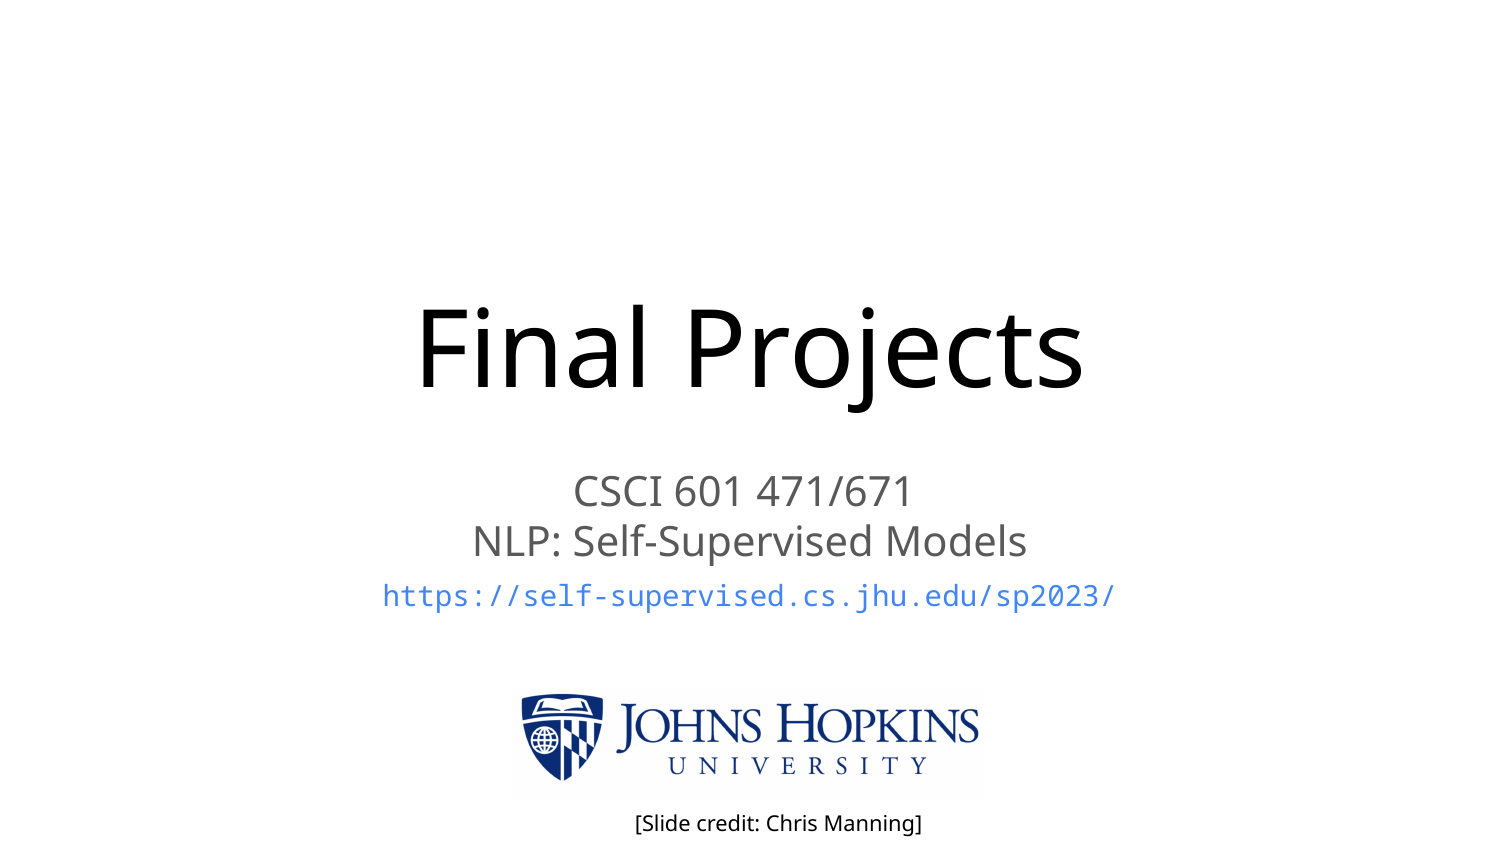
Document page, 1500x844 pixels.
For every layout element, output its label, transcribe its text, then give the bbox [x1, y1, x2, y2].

picture [511, 685, 989, 802]
title Final Projects [51, 87, 1449, 425]
subtitle CSCI 601 471/671 NLP: Self-Supervised Models [51, 450, 1449, 581]
text_box https://self-supervised.cs.jhu.edu/sp2023/ [186, 569, 1314, 620]
text_box [Slide credit: Chris Manning] [272, 802, 1285, 843]
